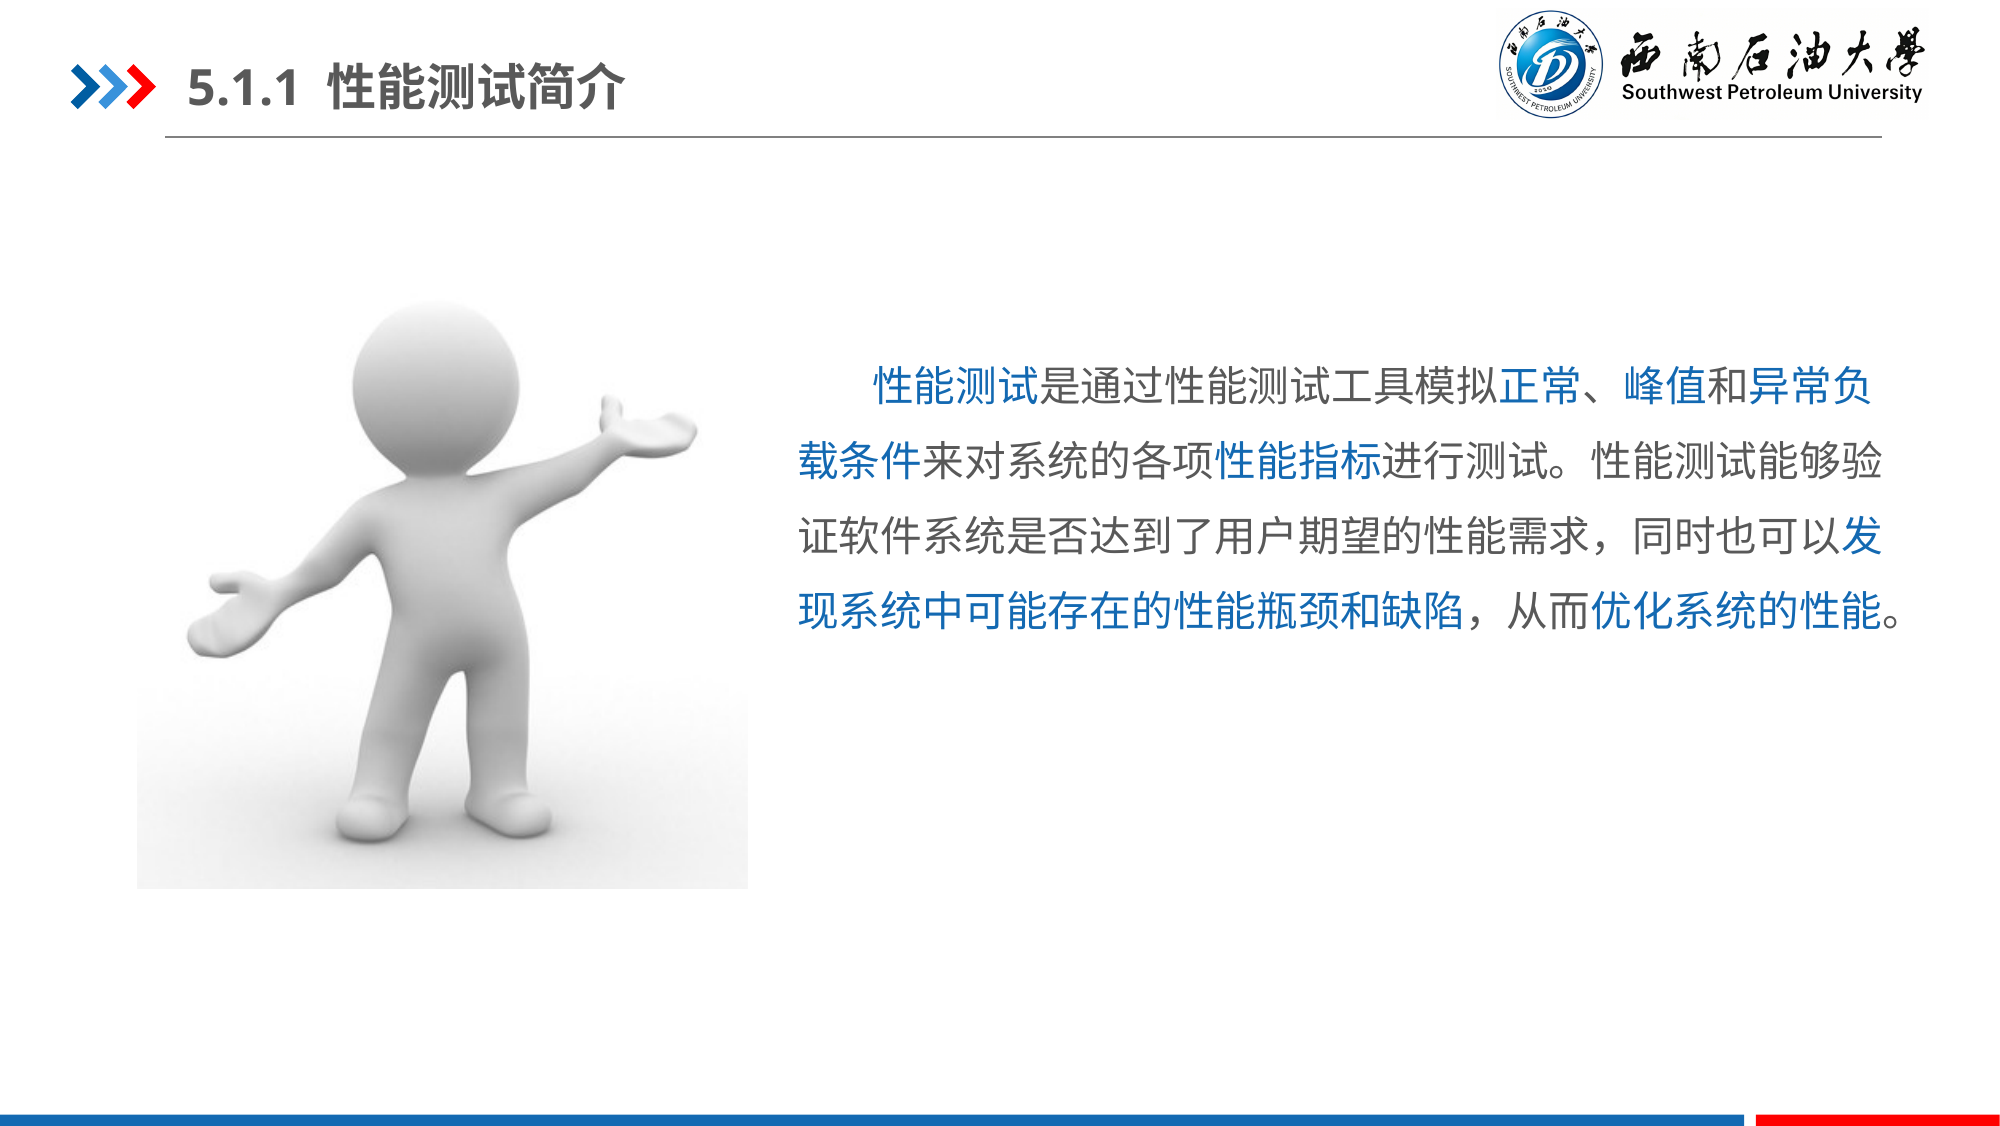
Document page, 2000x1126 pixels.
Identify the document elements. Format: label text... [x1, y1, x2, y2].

text_box 5.1.1 性能测试简介 [187, 43, 1579, 127]
picture [1496, 8, 1929, 120]
picture [137, 231, 748, 890]
text_box 性能测试是通过性能测试工具模拟正常、峰值和异常负载条件来对系统的各项性能指标进行测试。性能测试能够验证软件系统是否达到了用户期望的性能需求，同时也可以发现系统中可能存在的性能瓶颈和缺陷，从而优化系统的性能。 [782, 327, 1924, 642]
